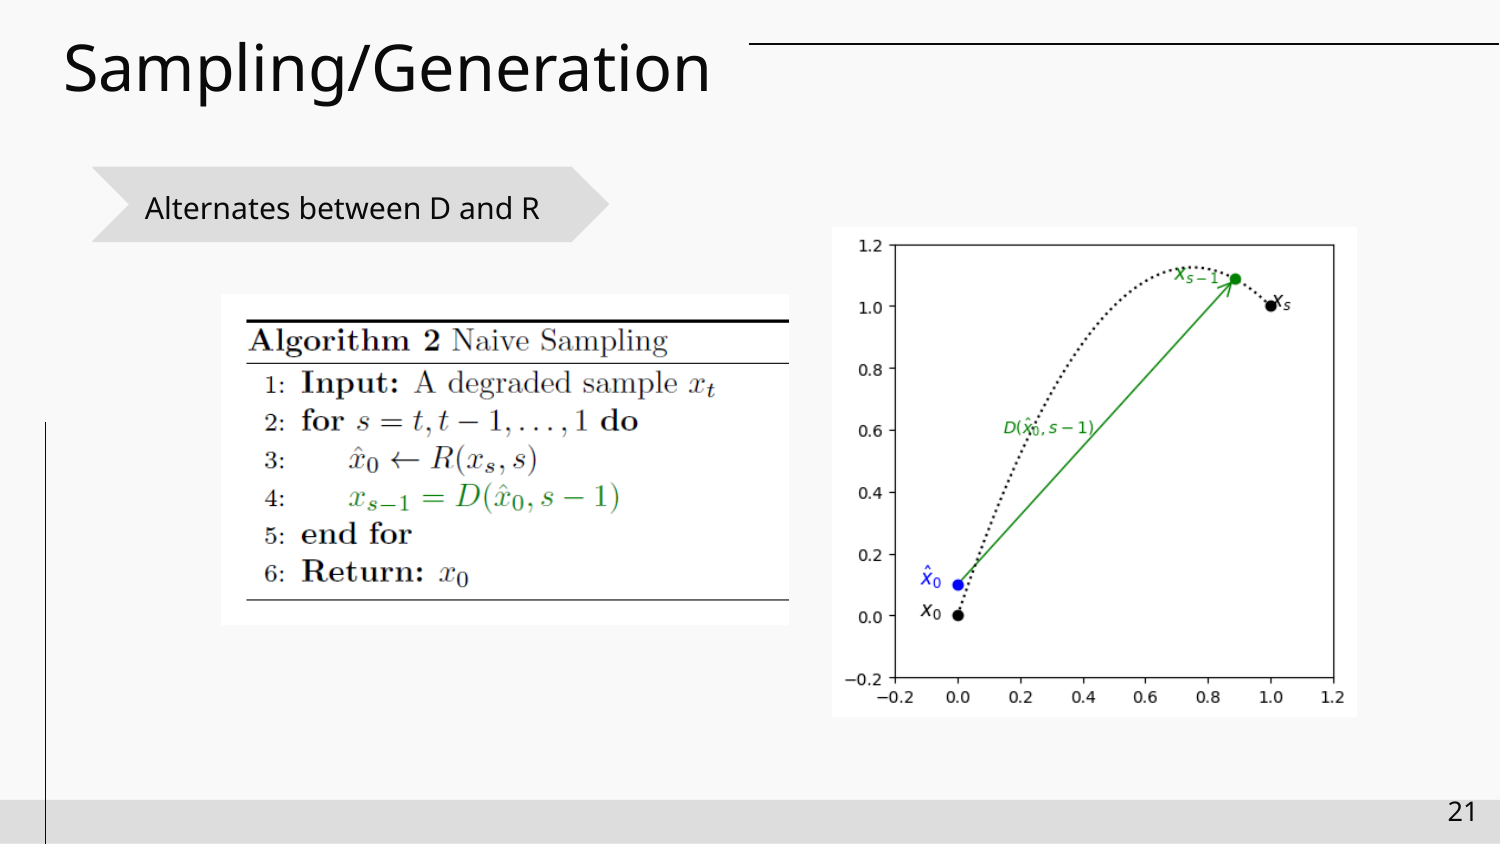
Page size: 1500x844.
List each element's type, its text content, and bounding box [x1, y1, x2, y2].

title Sampling/Generation [35, 12, 740, 121]
picture [220, 294, 789, 625]
text_box Alternates between D and R [93, 167, 609, 242]
picture [832, 227, 1357, 717]
slide_number ‹#› [1403, 779, 1494, 844]
